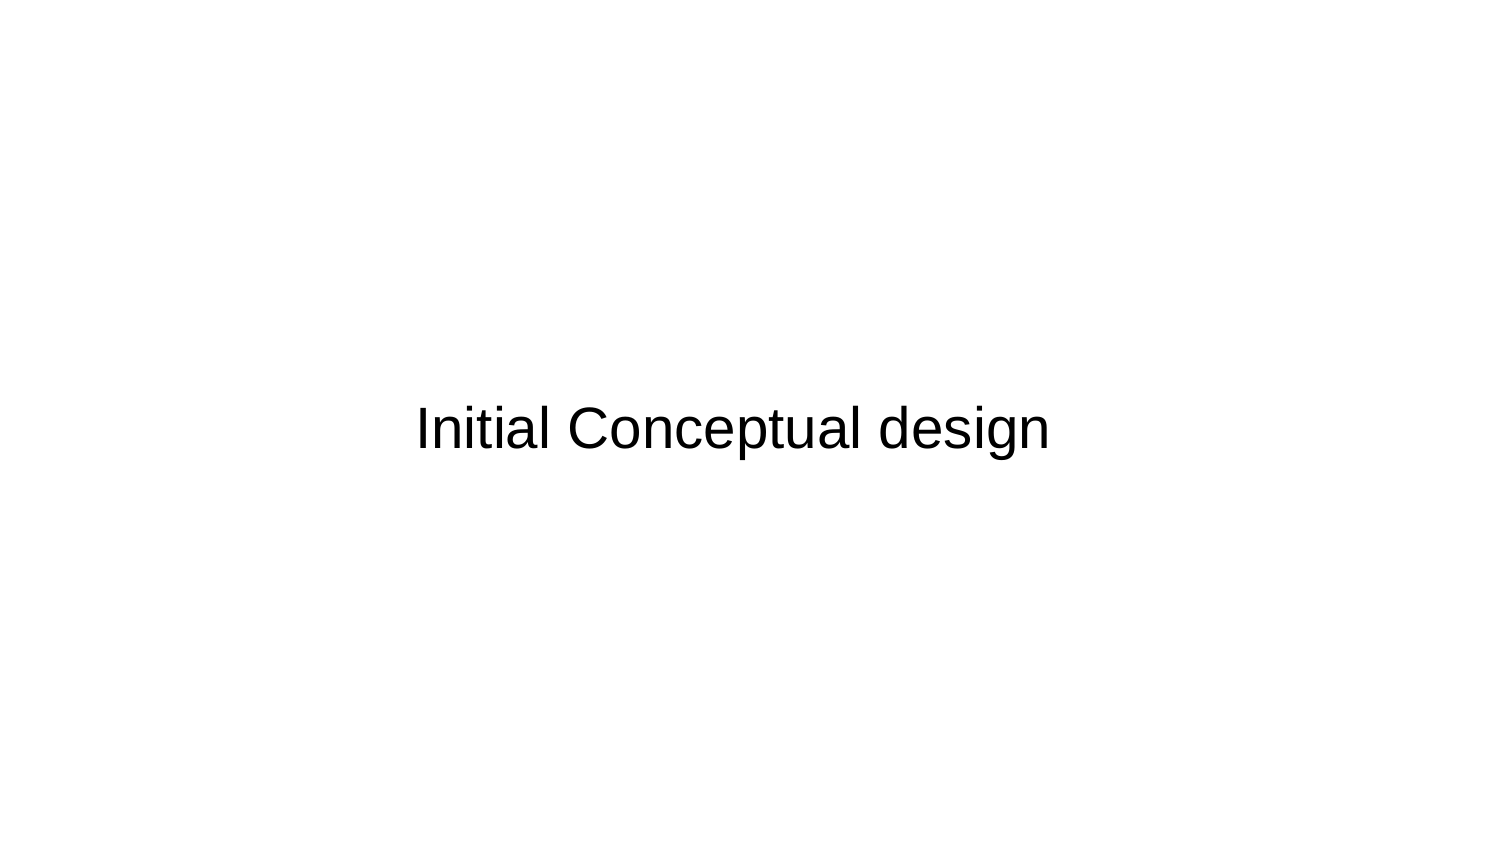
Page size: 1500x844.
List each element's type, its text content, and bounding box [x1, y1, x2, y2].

title Initial Conceptual design [400, 374, 1111, 469]
